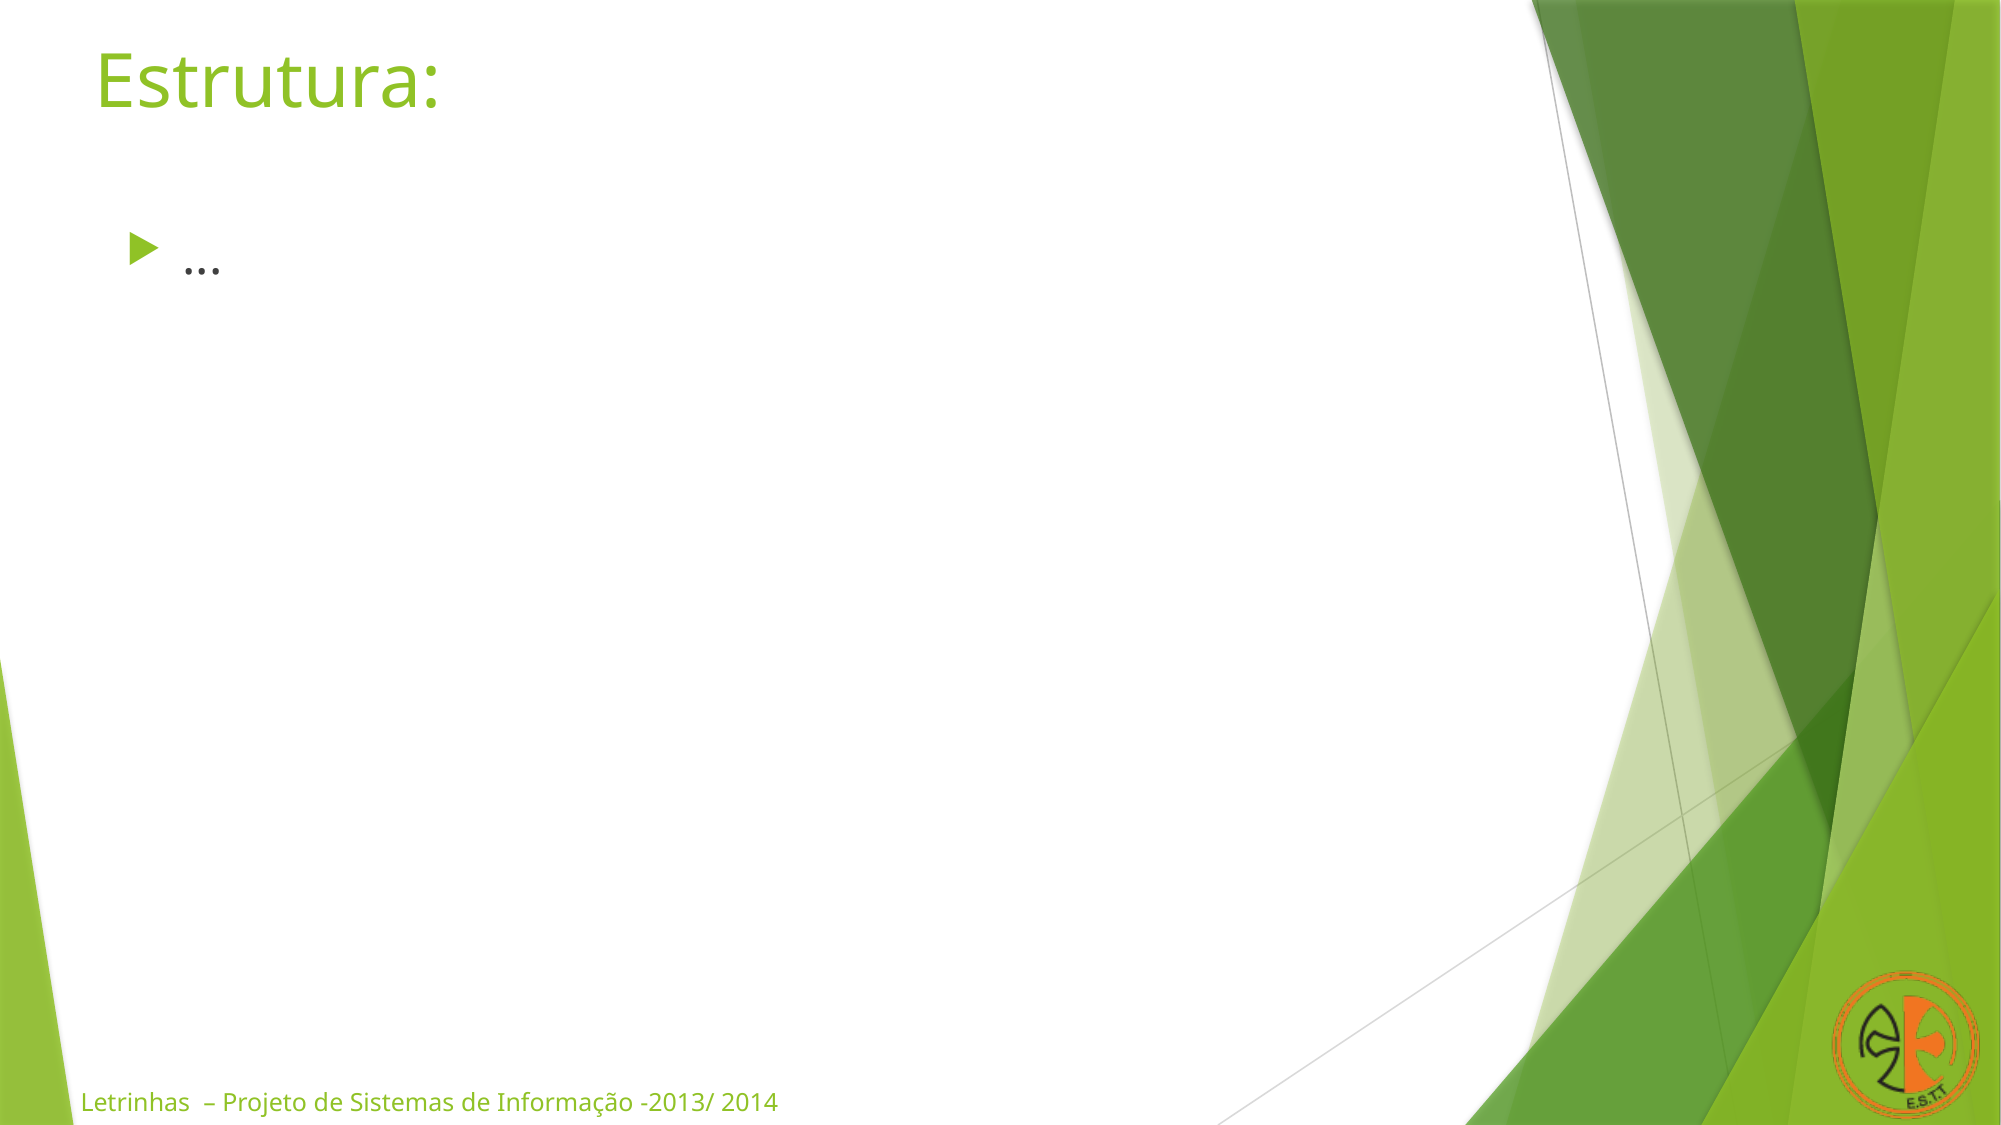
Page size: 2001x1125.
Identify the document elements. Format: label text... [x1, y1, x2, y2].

text_box Letrinhas – Projeto de Sistemas de Informação -2013/ 2014 [65, 1079, 1066, 1124]
list ... [111, 216, 1678, 1031]
picture [1811, 967, 2000, 1125]
text_box Estrutura: [79, 24, 1490, 242]
